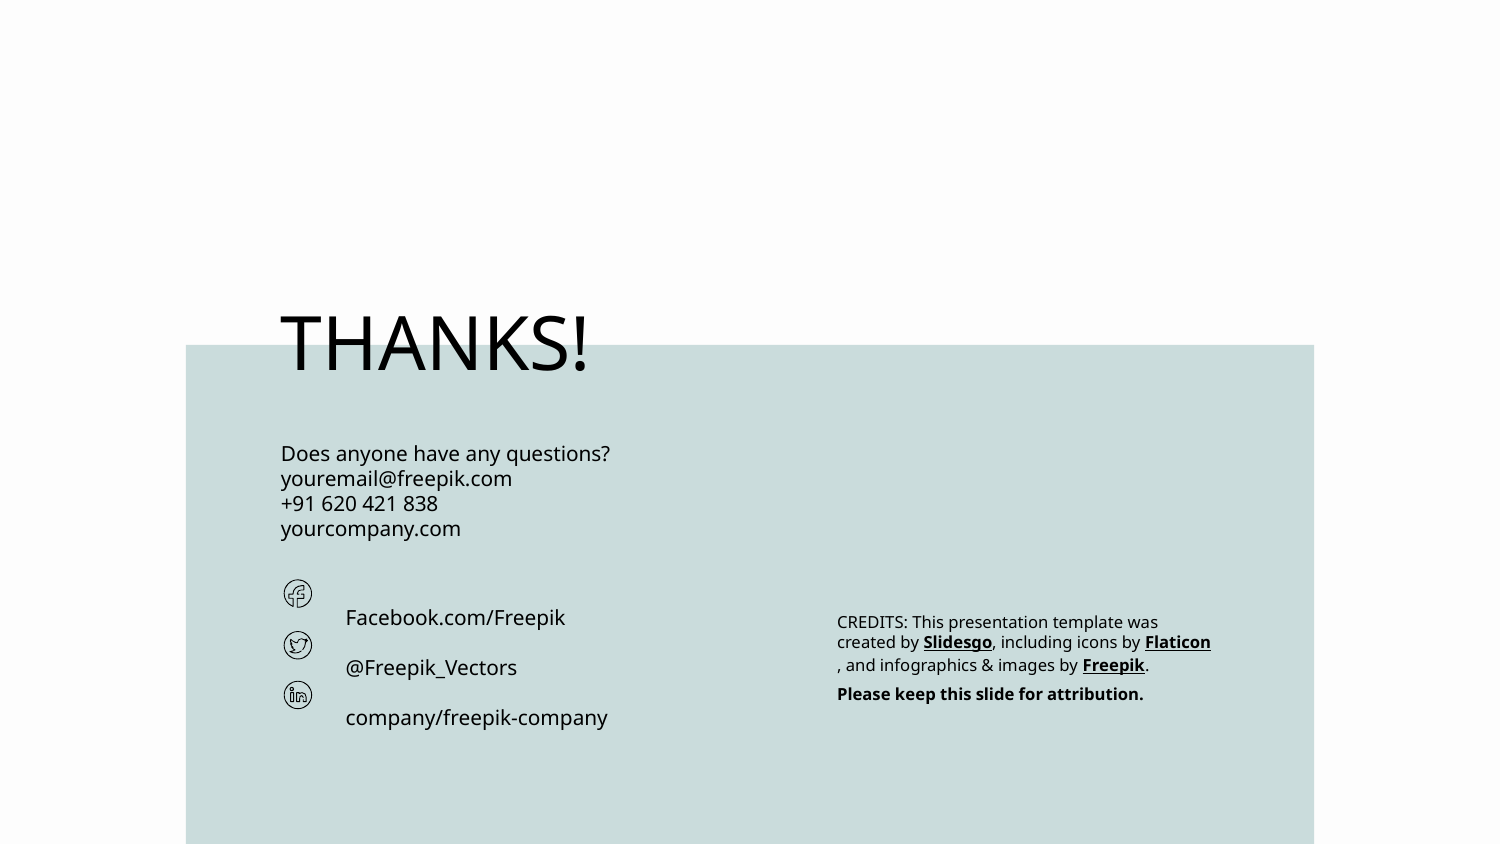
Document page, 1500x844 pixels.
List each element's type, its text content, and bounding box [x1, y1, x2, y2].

subtitle Facebook.com/Freepik @Freepik_Vectors company/freepik-company [330, 564, 1052, 627]
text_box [283, 630, 313, 660]
subtitle Does anyone have any questions? youremail@freepik.com +91 620 421 838 yourcompany.com [265, 425, 690, 488]
text_box [283, 579, 312, 608]
title THANKS! [265, 294, 1078, 401]
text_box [283, 680, 313, 710]
